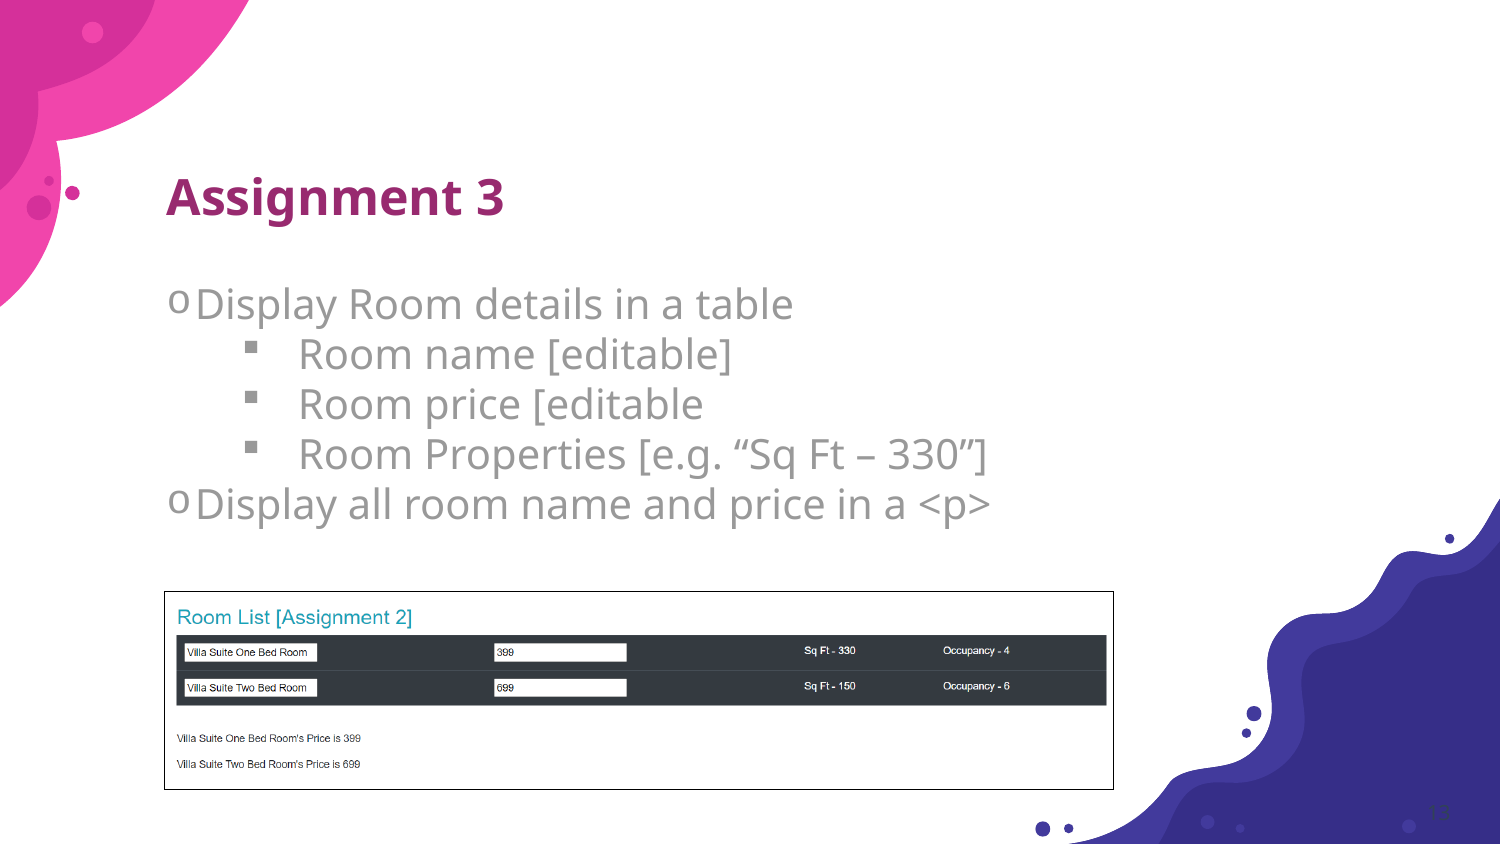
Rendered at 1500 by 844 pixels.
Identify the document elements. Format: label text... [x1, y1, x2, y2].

slide_number 13 [1412, 781, 1500, 844]
picture [164, 590, 1114, 790]
title Assignment 3 [151, 141, 1127, 221]
list Display Room details in a table Room name [editable] Room price [editable Room Properties [e.g. “Sq Ft – 330”] Display all room name and price in a <p> [151, 262, 1423, 631]
